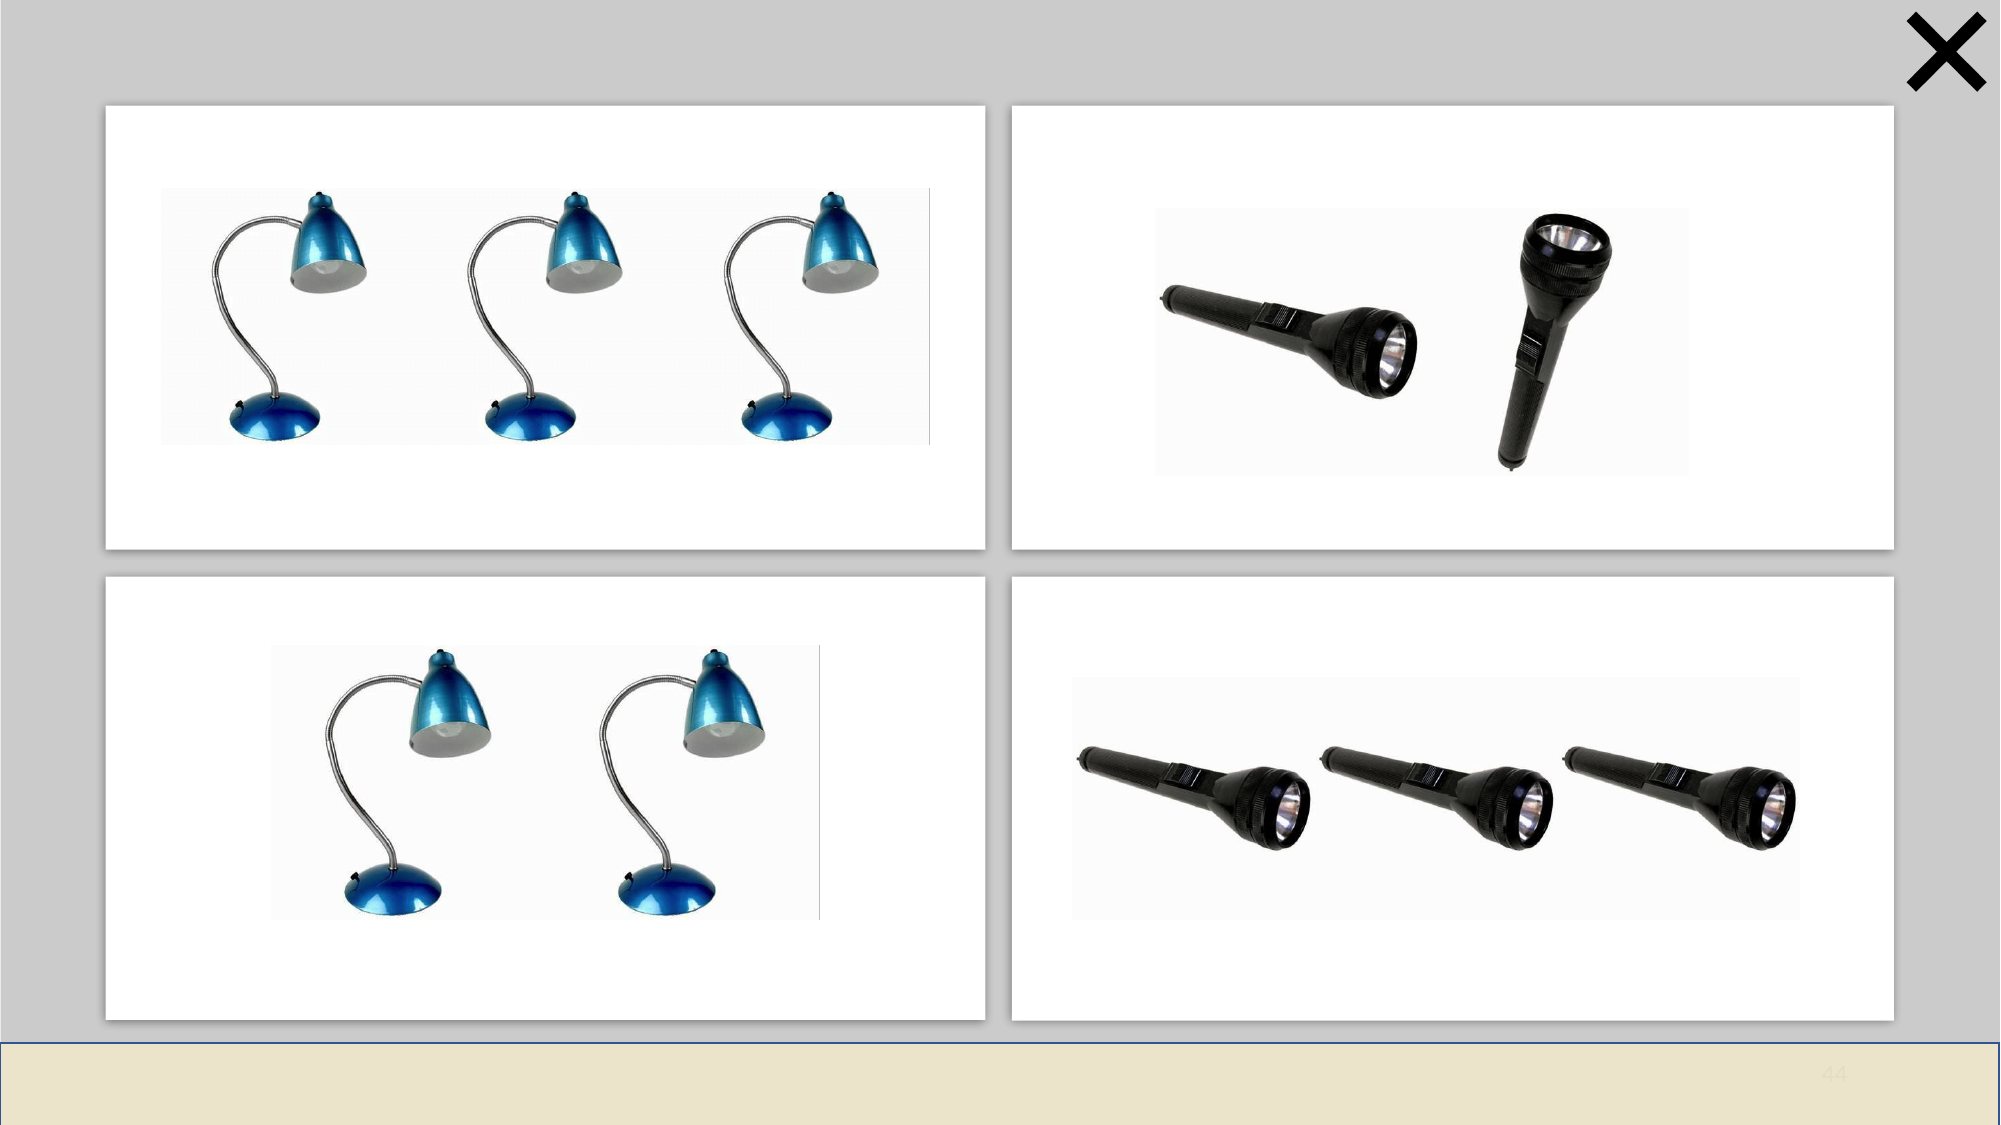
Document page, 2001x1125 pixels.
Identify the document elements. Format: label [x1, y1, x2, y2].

picture [161, 188, 930, 445]
picture [1892, 0, 2000, 106]
text_box [1011, 576, 1895, 1022]
picture [1072, 677, 1800, 920]
text_box [0, 1042, 2000, 1125]
text_box [104, 576, 986, 1021]
picture [271, 645, 820, 920]
text_box [0, 0, 2000, 1042]
text_box [104, 104, 986, 551]
text_box [1011, 104, 1895, 551]
picture [1155, 208, 1690, 476]
